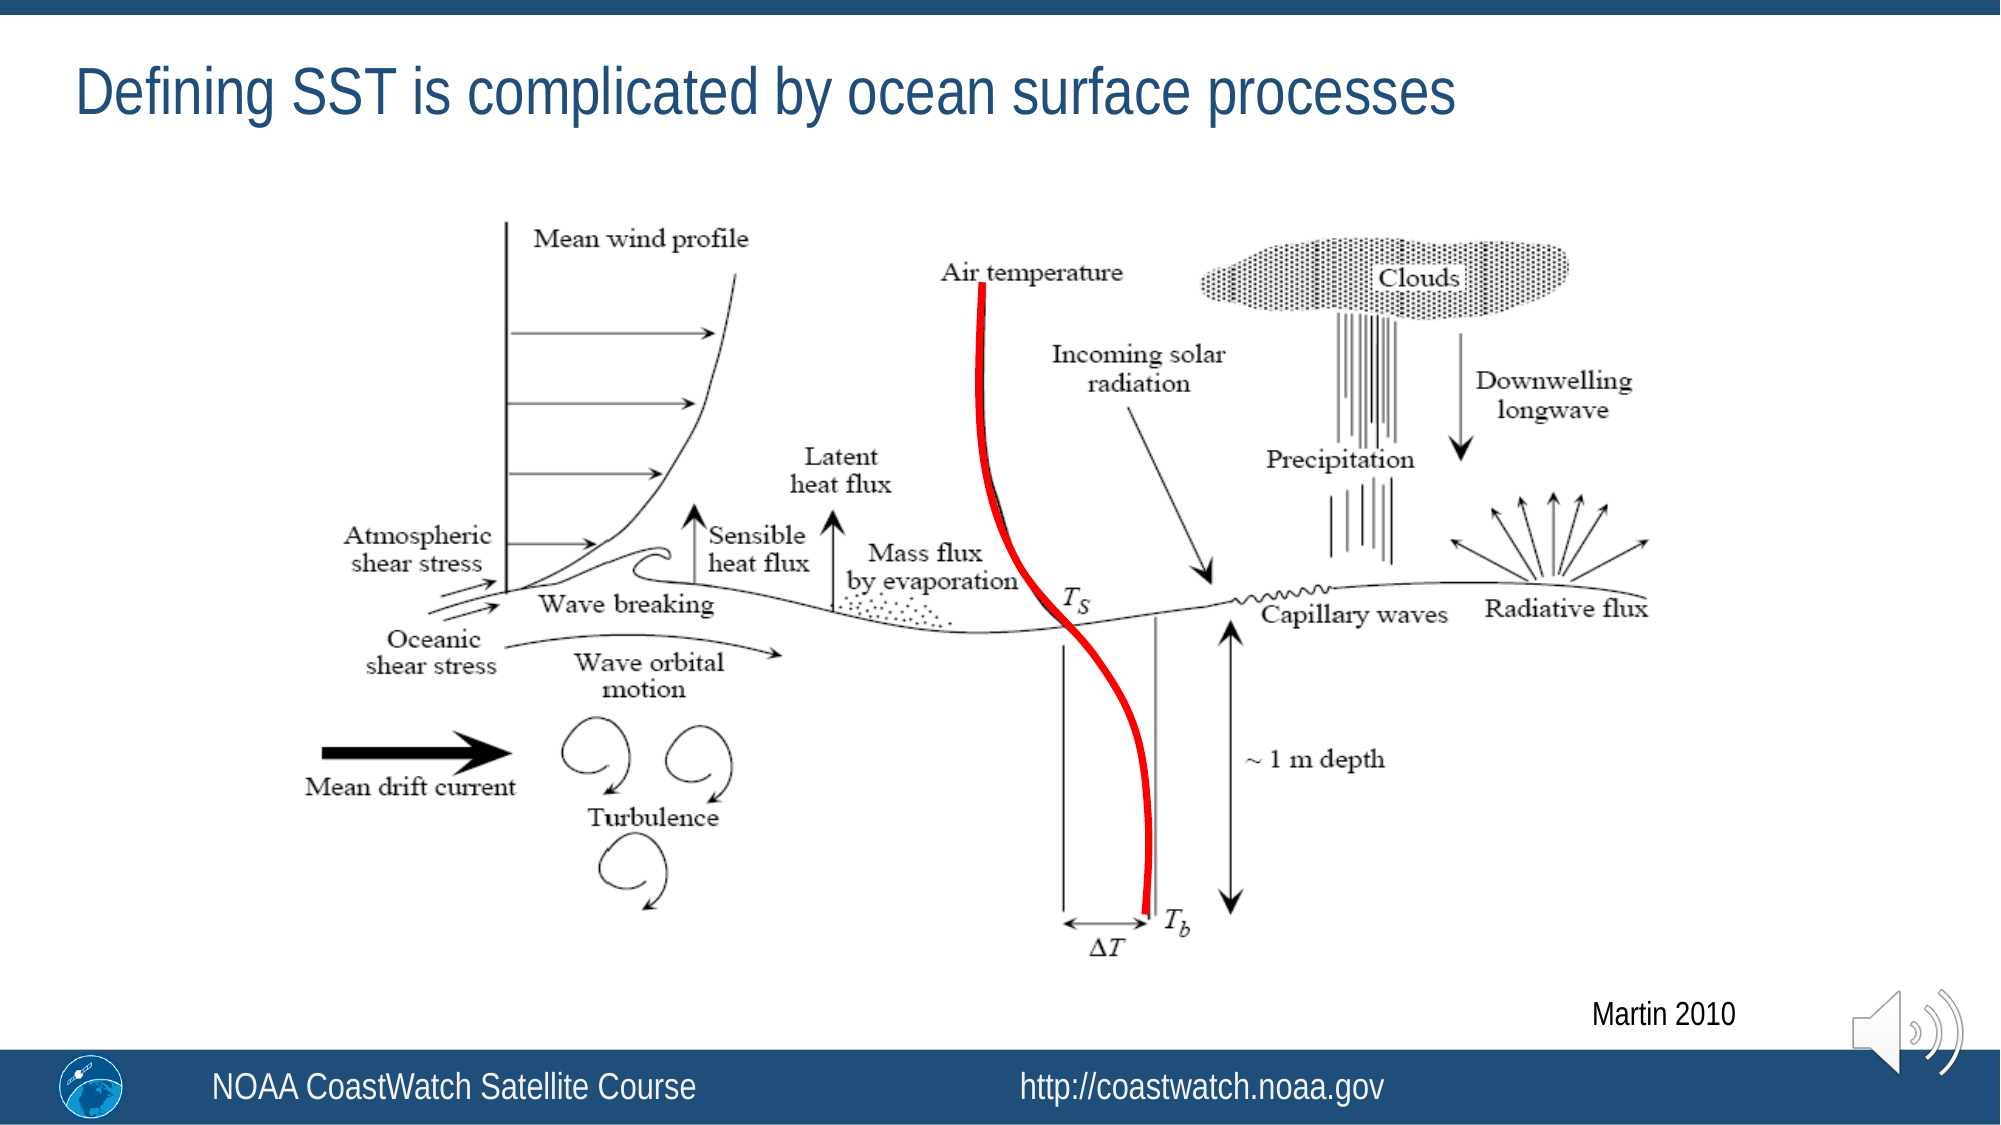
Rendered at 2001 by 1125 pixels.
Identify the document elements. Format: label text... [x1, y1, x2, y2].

picture [281, 161, 1700, 969]
text_box Defining SST is complicated by ocean surface processes [60, 44, 1616, 143]
picture [56, 1052, 125, 1121]
footer NOAA CoastWatch Satellite Course http://coastwatch.noaa.gov [196, 1056, 1956, 1112]
text_box Martin 2010 [1461, 984, 1752, 1040]
picture [1841, 966, 1976, 1101]
